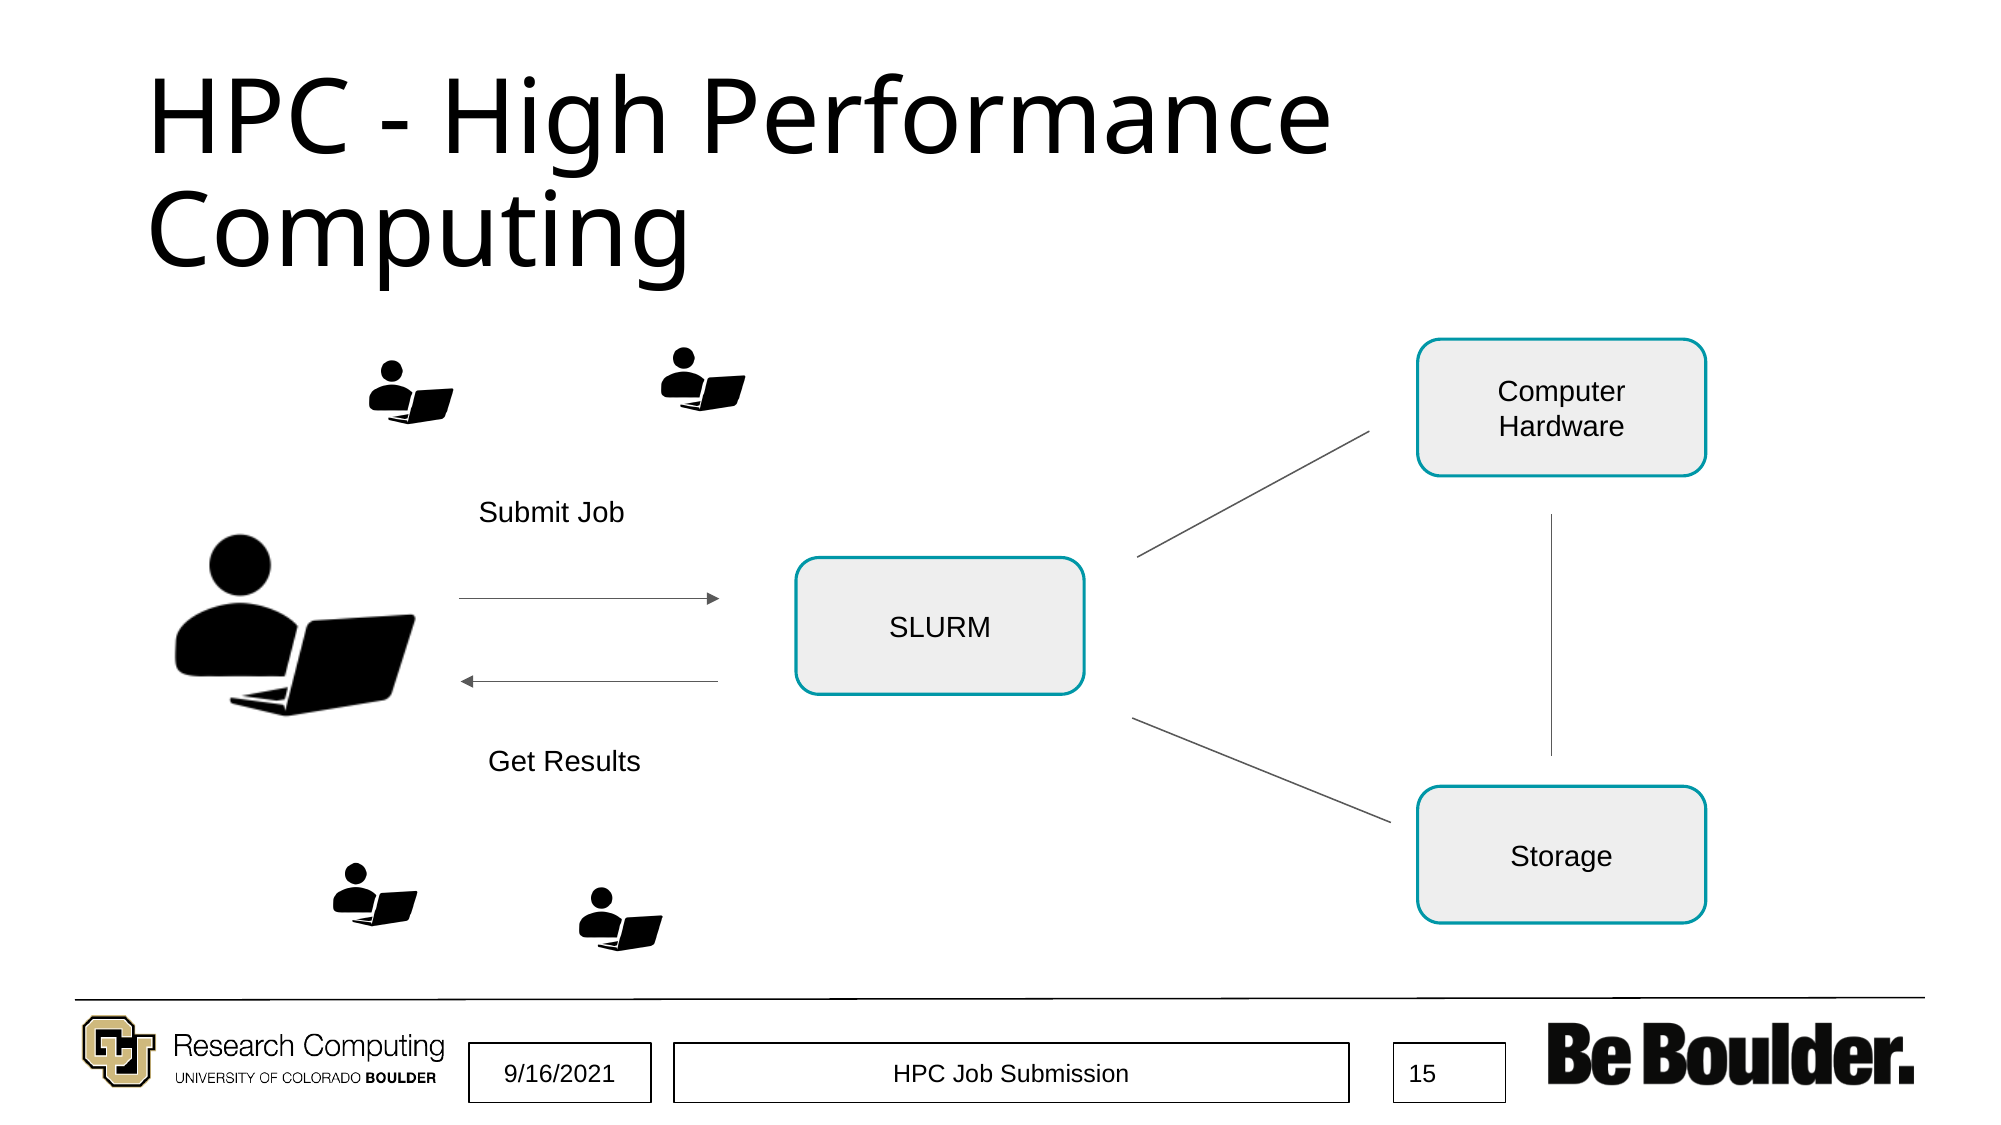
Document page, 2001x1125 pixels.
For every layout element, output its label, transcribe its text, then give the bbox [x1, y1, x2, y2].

picture [1524, 1015, 1938, 1088]
picture [567, 866, 673, 972]
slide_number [468, 1042, 652, 1103]
text_box SLURM [796, 557, 1085, 695]
picture [650, 326, 756, 432]
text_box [1131, 717, 1392, 823]
text_box Submit Job [463, 478, 715, 543]
picture [145, 475, 446, 777]
picture [322, 841, 428, 947]
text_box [1136, 430, 1370, 558]
text_box Computer Hardware [1417, 339, 1706, 476]
picture [358, 339, 464, 445]
slide_number 15 [1393, 1042, 1506, 1103]
picture [81, 1015, 444, 1088]
text_box Get Results [473, 726, 725, 792]
footer HPC Job Submission [673, 1042, 1350, 1103]
title HPC - High Performance Computing [130, 67, 1856, 285]
text_box Storage [1417, 786, 1706, 924]
